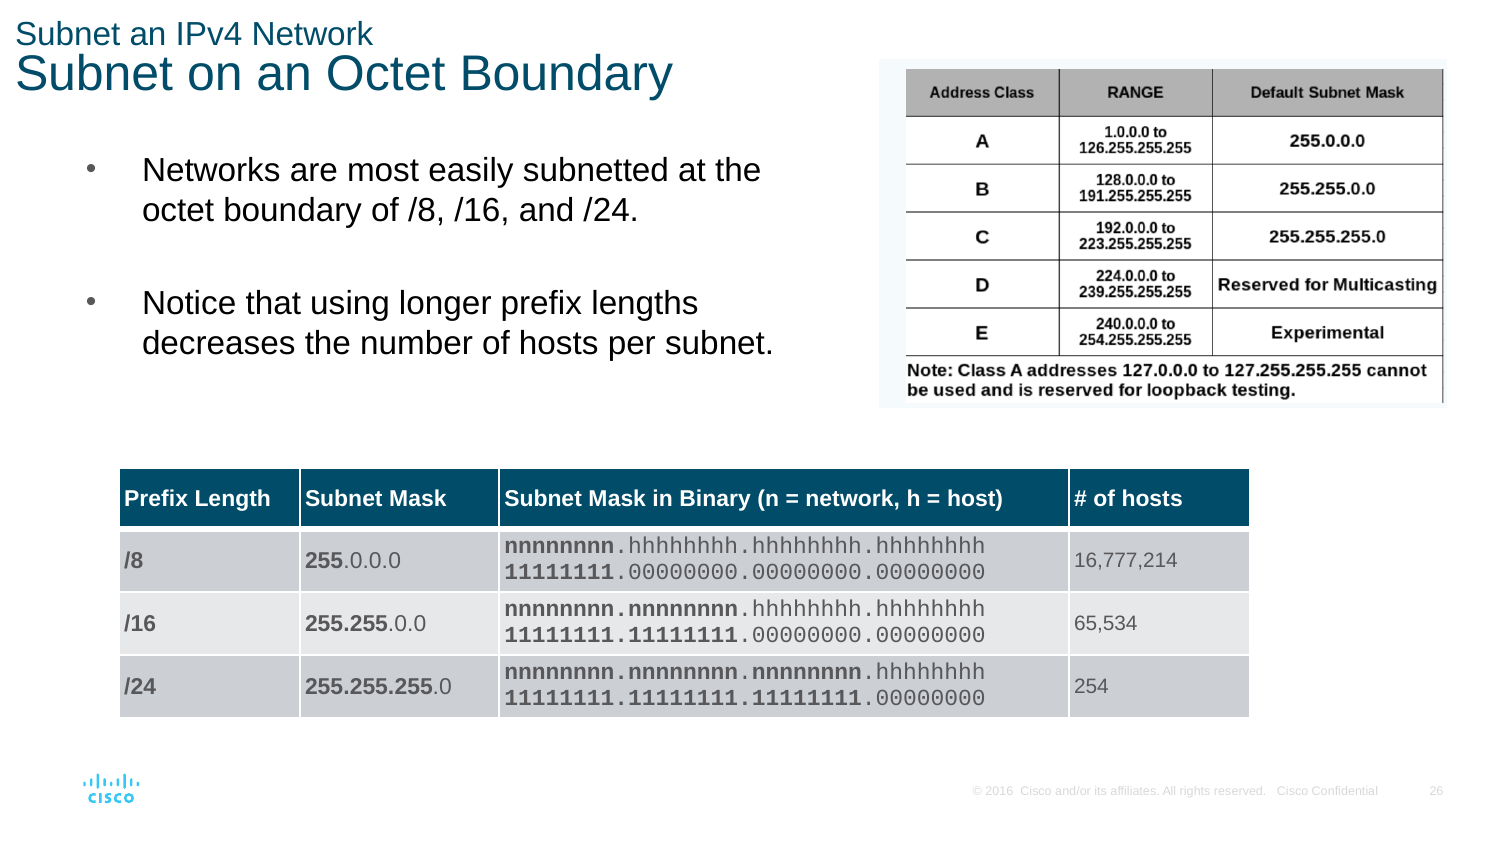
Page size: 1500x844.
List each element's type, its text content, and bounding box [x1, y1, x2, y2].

table_header Subnet Mask in Binary (n = network, h = host) [500, 469, 1068, 526]
title Subnet an IPv4 Network Subnet on an Octet Boundary [0, 0, 1369, 121]
table_header # of hosts [1070, 469, 1249, 526]
picture [879, 59, 1447, 408]
table_header Subnet Mask [301, 469, 498, 526]
table_cell nnnnnnnn.nnnnnnnn.nnnnnnnn.hhhhhhhh 11111111.11111111.11111111.00000000 [500, 656, 1068, 717]
table_cell /8 [120, 532, 299, 591]
table_cell 65,534 [1070, 593, 1249, 654]
table_cell 254 [1070, 656, 1249, 717]
table_cell /24 [120, 656, 299, 717]
table_header Prefix Length [120, 469, 299, 526]
table_cell 255.255.255.0 [301, 656, 498, 717]
table_cell 16,777,214 [1070, 532, 1249, 591]
table_cell nnnnnnnn.hhhhhhhh.hhhhhhhh.hhhhhhhh 11111111.00000000.00000000.00000000 [500, 532, 1068, 591]
table_cell 255.255.0.0 [301, 593, 498, 654]
table_cell 255.0.0.0 [301, 532, 498, 591]
list Networks are most easily subnetted at the octet boundary of /8, /16, and /24. Notice that using longer prefix lengths decreases the number of hosts per subnet. [70, 140, 858, 324]
table_cell nnnnnnnn.nnnnnnnn.hhhhhhhh.hhhhhhhh 11111111.11111111.00000000.00000000 [500, 593, 1068, 654]
table_cell /16 [120, 593, 299, 654]
